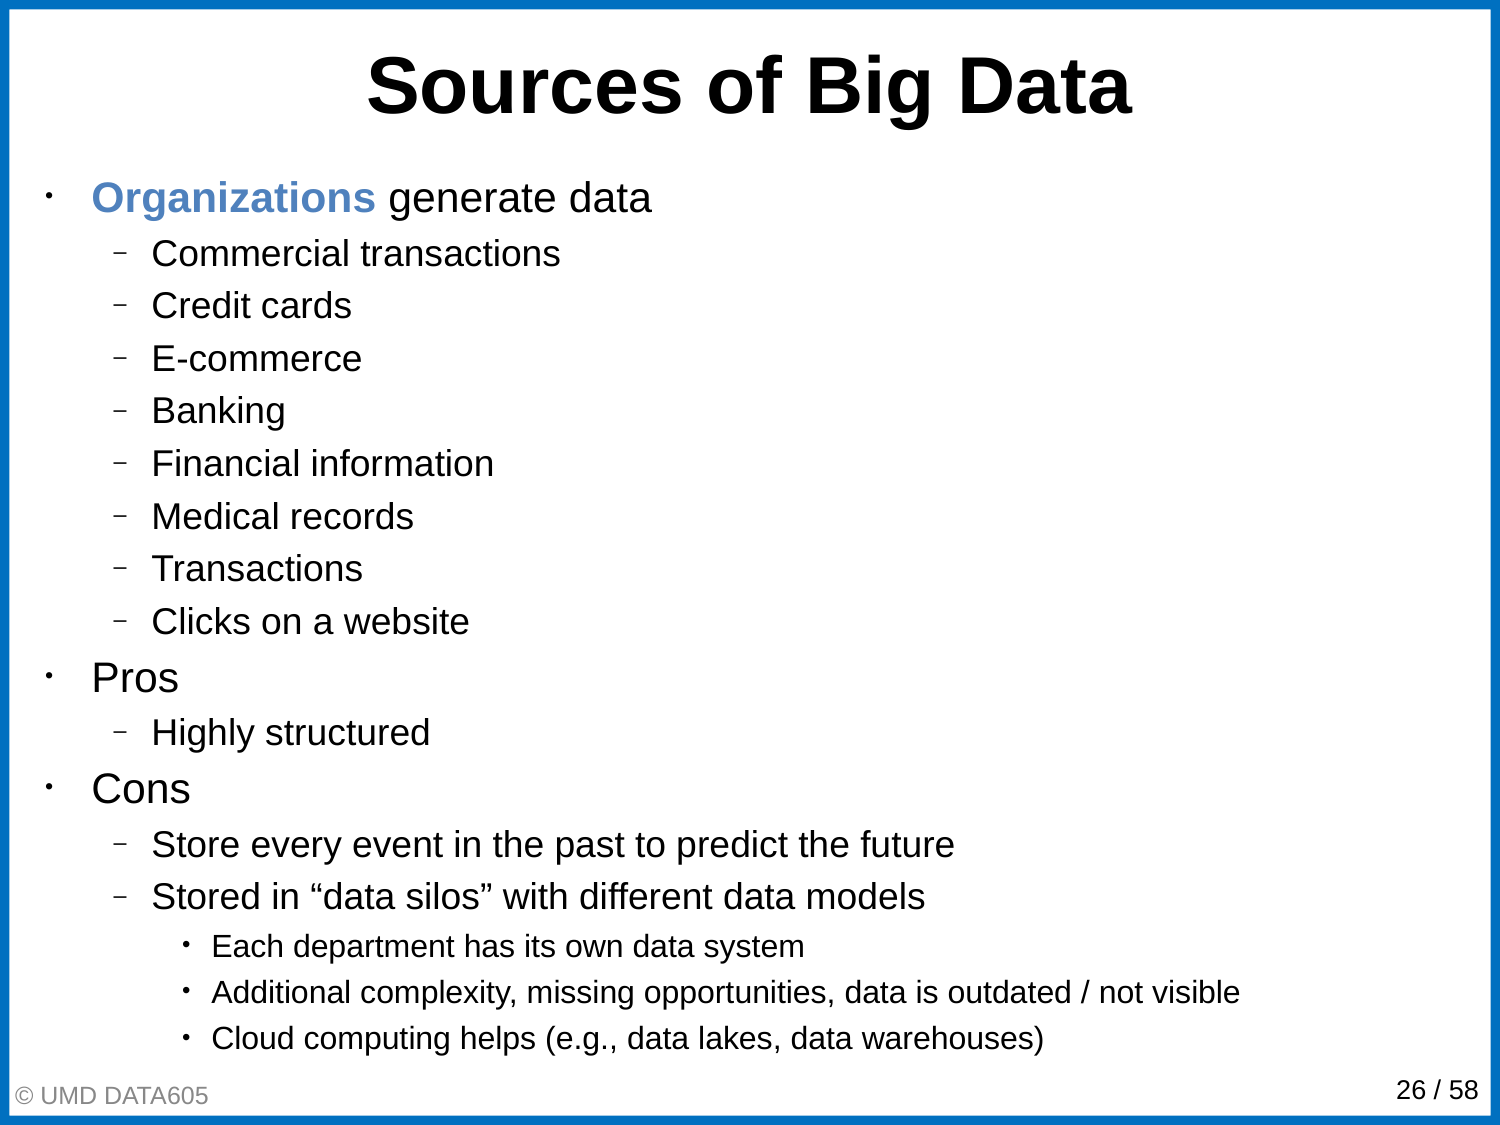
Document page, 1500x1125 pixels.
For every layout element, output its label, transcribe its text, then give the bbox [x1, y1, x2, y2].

list Organizations generate data Commercial transactions Credit cards E-commerce Banking Financial information Medical records Transactions Clicks on a website Pros Highly structured Cons Store every event in the past to predict the future Stored in “data silos” with different data models Each department has its own data system Additional complexity, missing opportunities, data is outdated / not visible Cloud computing helps (e.g., data lakes, data warehouses) [24, 162, 1475, 1066]
footer © UMD DATA605 [0, 1065, 550, 1125]
title Sources of Big Data [24, 24, 1475, 138]
slide_number ‹#› / 58 [1344, 1065, 1494, 1125]
